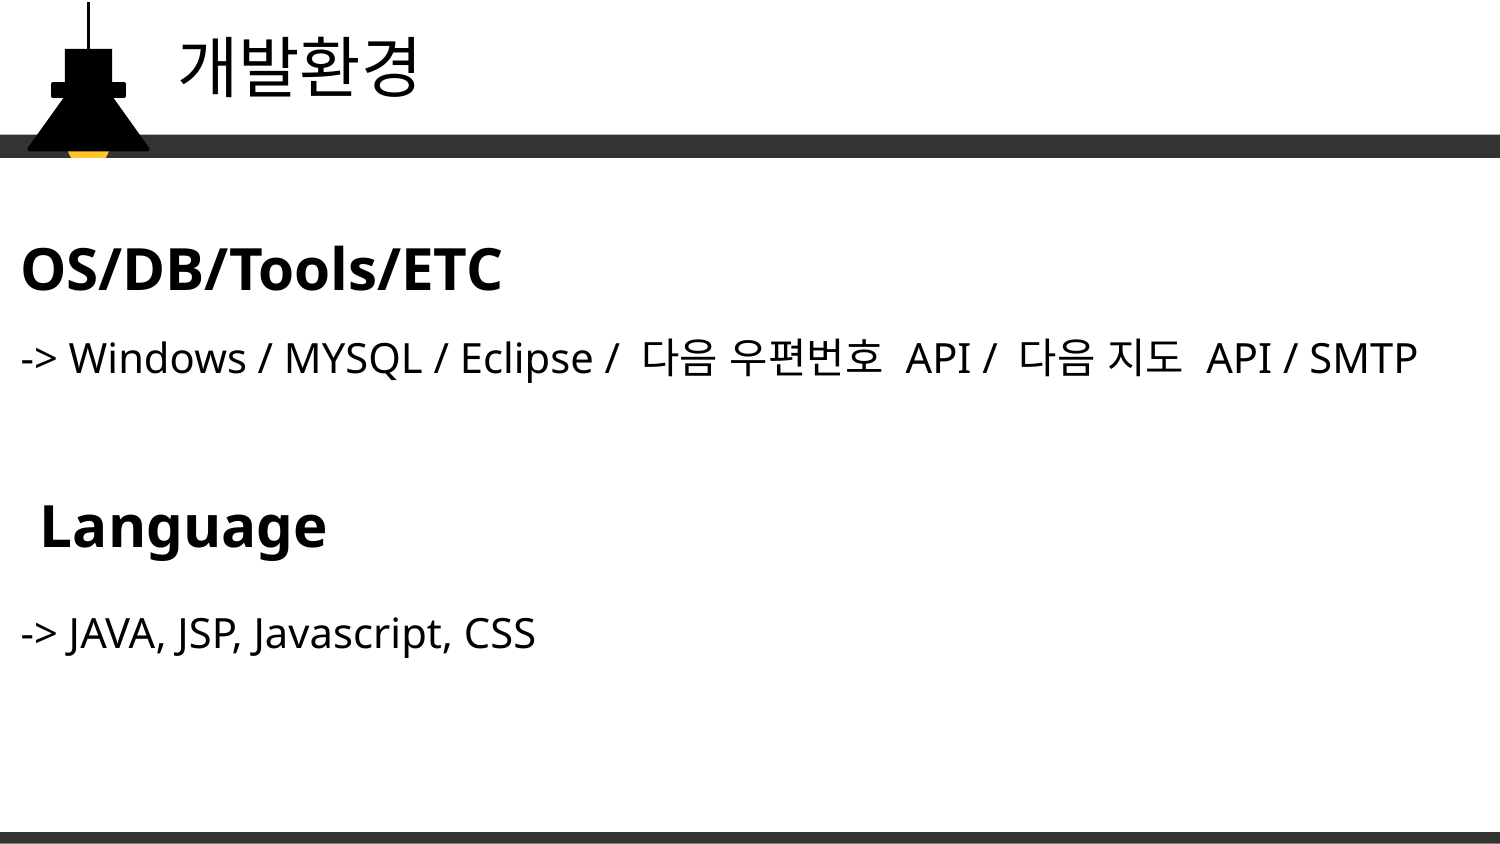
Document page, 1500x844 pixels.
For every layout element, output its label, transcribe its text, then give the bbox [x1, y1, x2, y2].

text_box 로그인 페이지 로그인 session 영역에 아이디를 저장(브라우저가 종료될 때까지 로그인 상태 유지) 로그인시 홈페이지의 모든 기능 사용 가능 회원정보 수정, 탈퇴 [0, 158, 1500, 832]
text_box 개발환경 [162, 18, 439, 114]
text_box OS/DB/Tools/ETC -> Windows / MYSQL / Eclipse / 다음 우편번호 API / 다음 지도 API / SMTP Language -> JAVA, JSP, Javascript, CSS [5, 224, 1500, 815]
